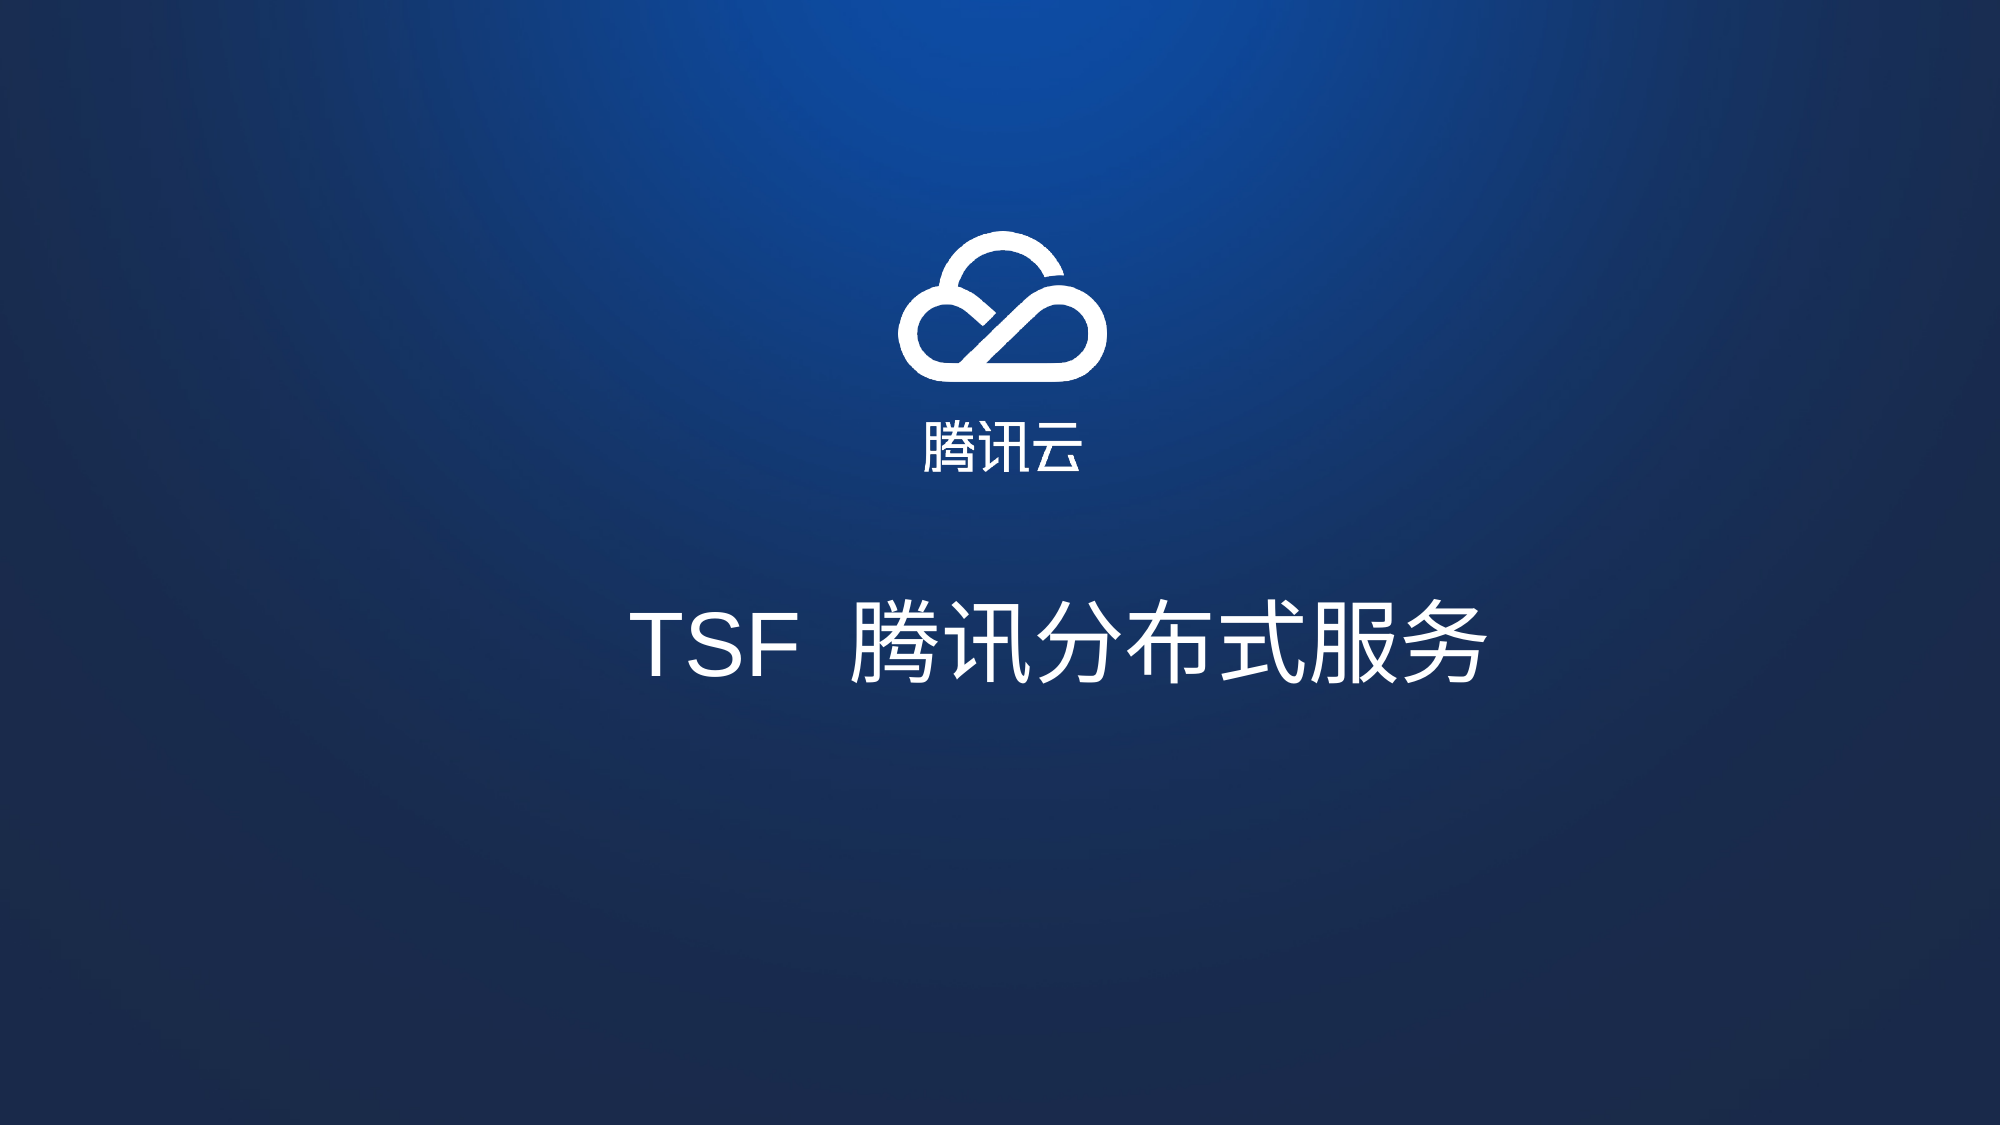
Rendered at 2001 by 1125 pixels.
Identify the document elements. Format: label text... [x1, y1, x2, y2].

picture [0, 0, 2000, 1125]
title TSF 腾讯分布式服务 [121, 526, 2000, 768]
